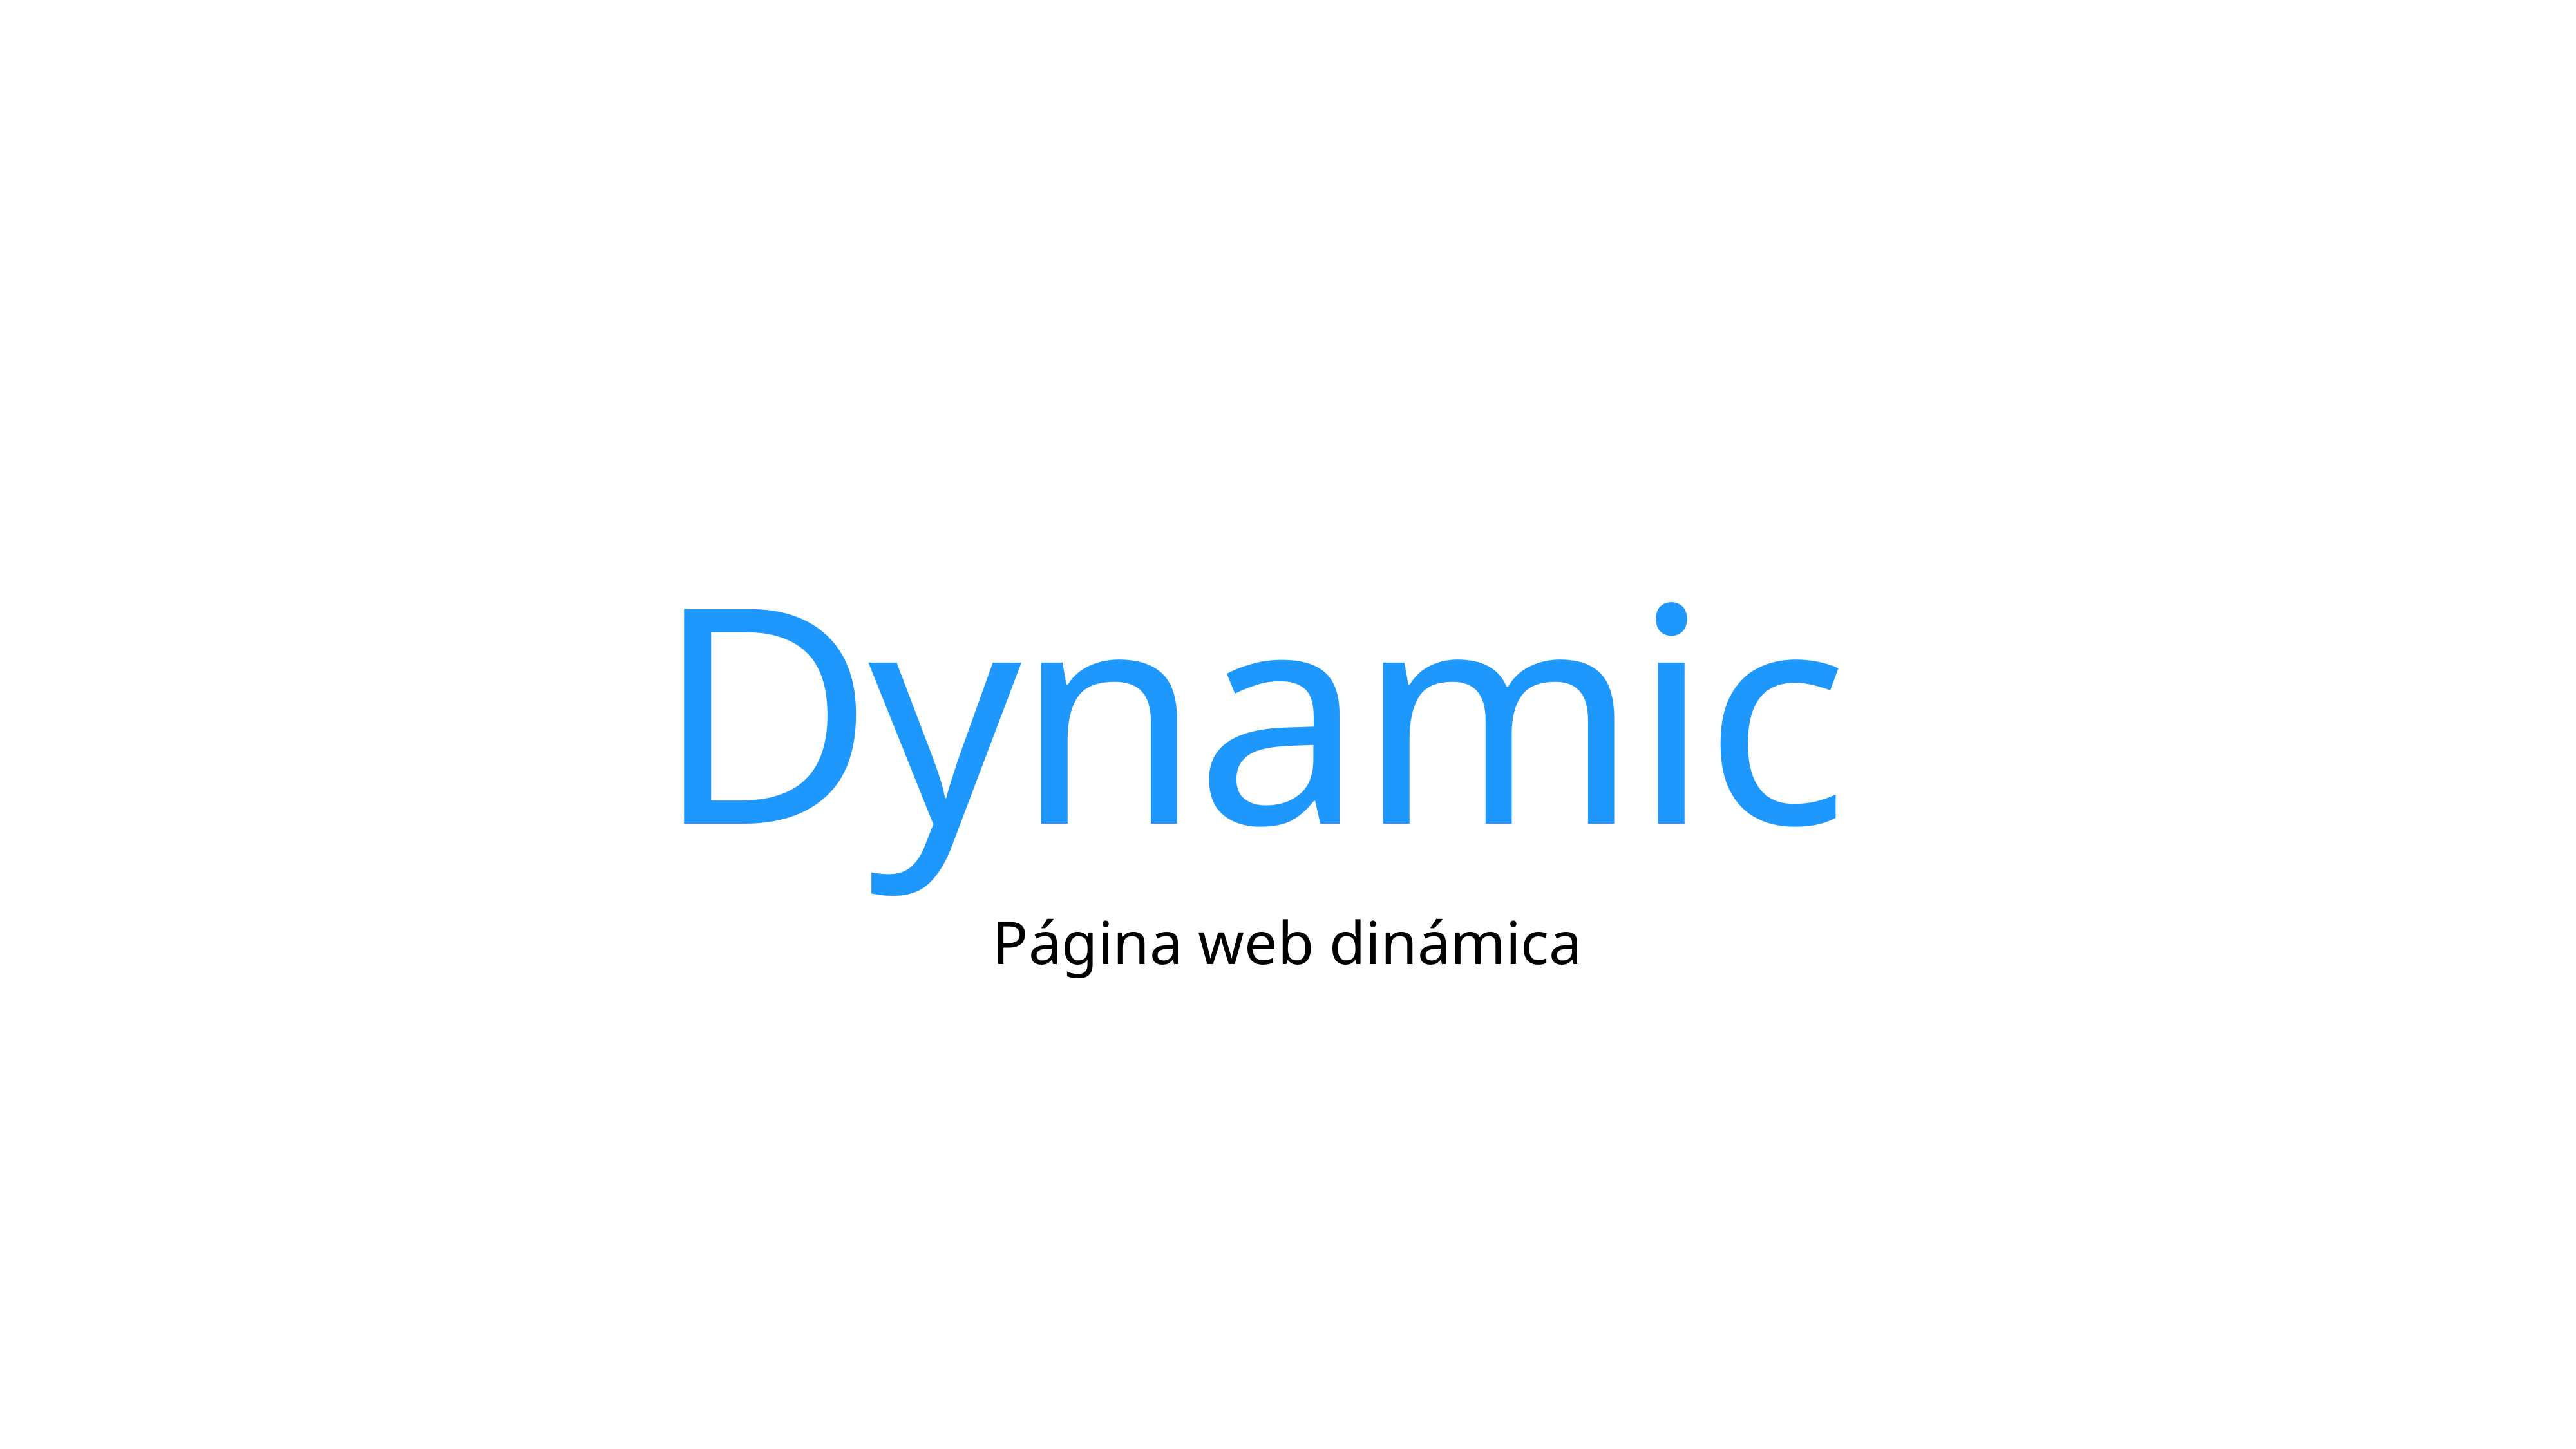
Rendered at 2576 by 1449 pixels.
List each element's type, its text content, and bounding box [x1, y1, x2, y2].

list Página web dinámica [133, 900, 2443, 1009]
list Dynamic [133, 412, 2443, 887]
